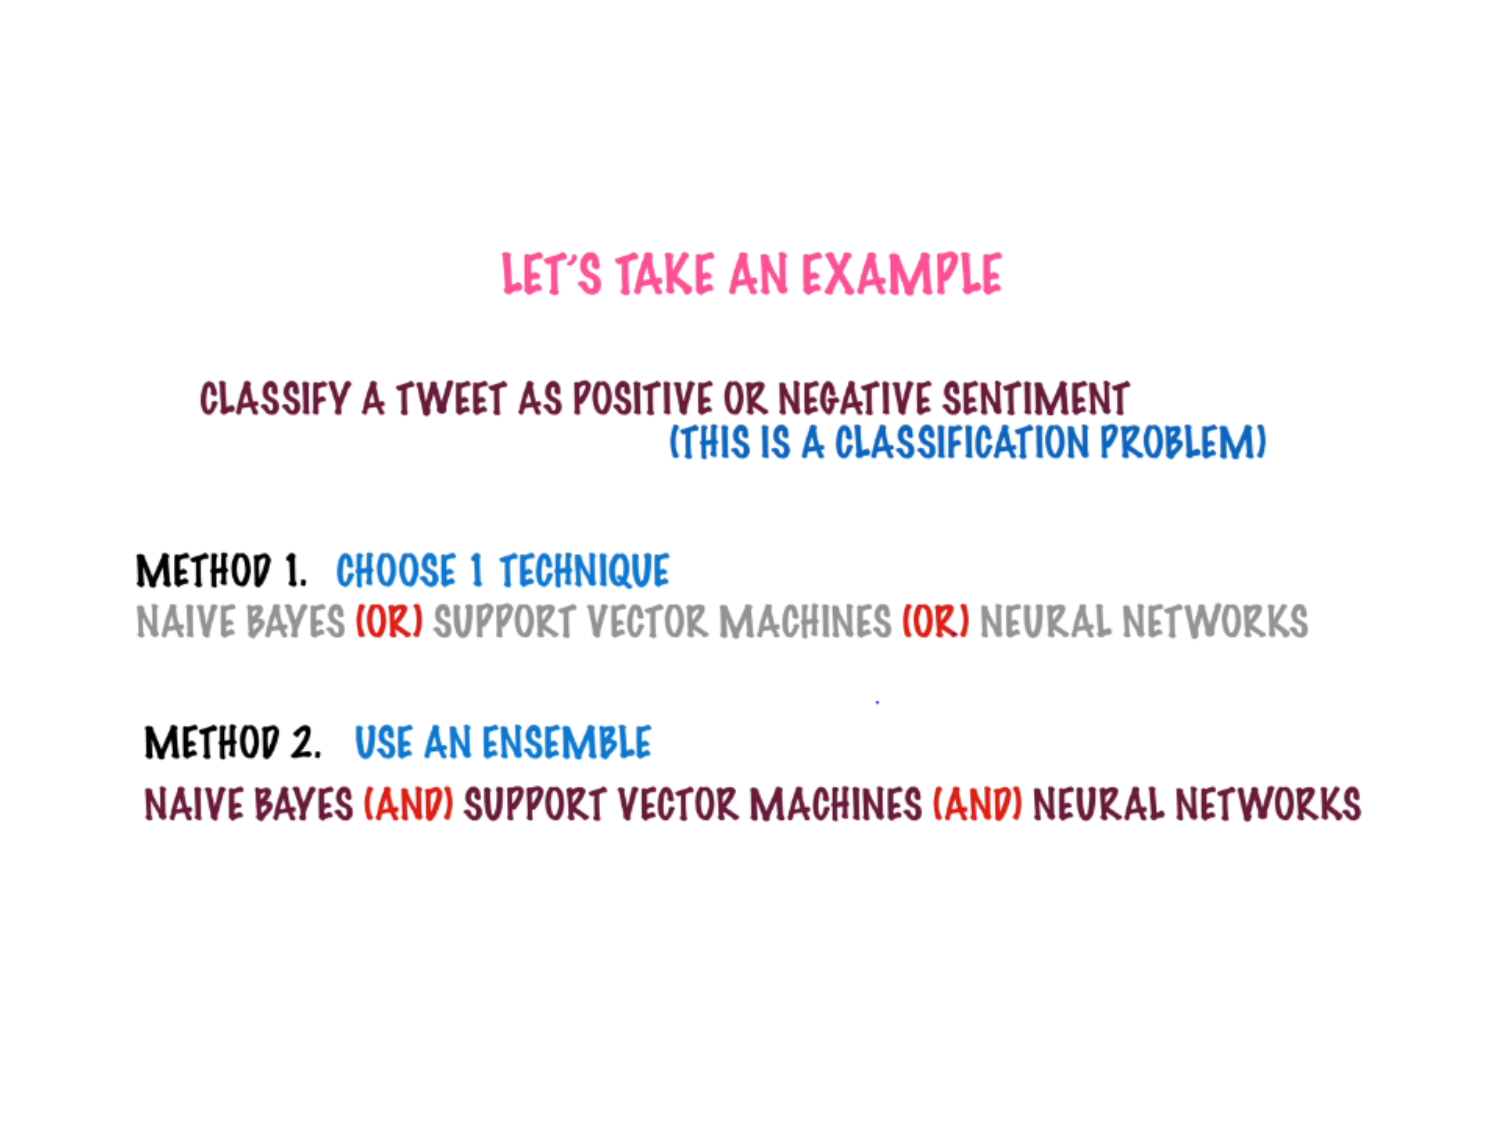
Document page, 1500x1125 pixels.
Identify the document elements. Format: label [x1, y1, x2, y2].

picture [112, 217, 1388, 908]
